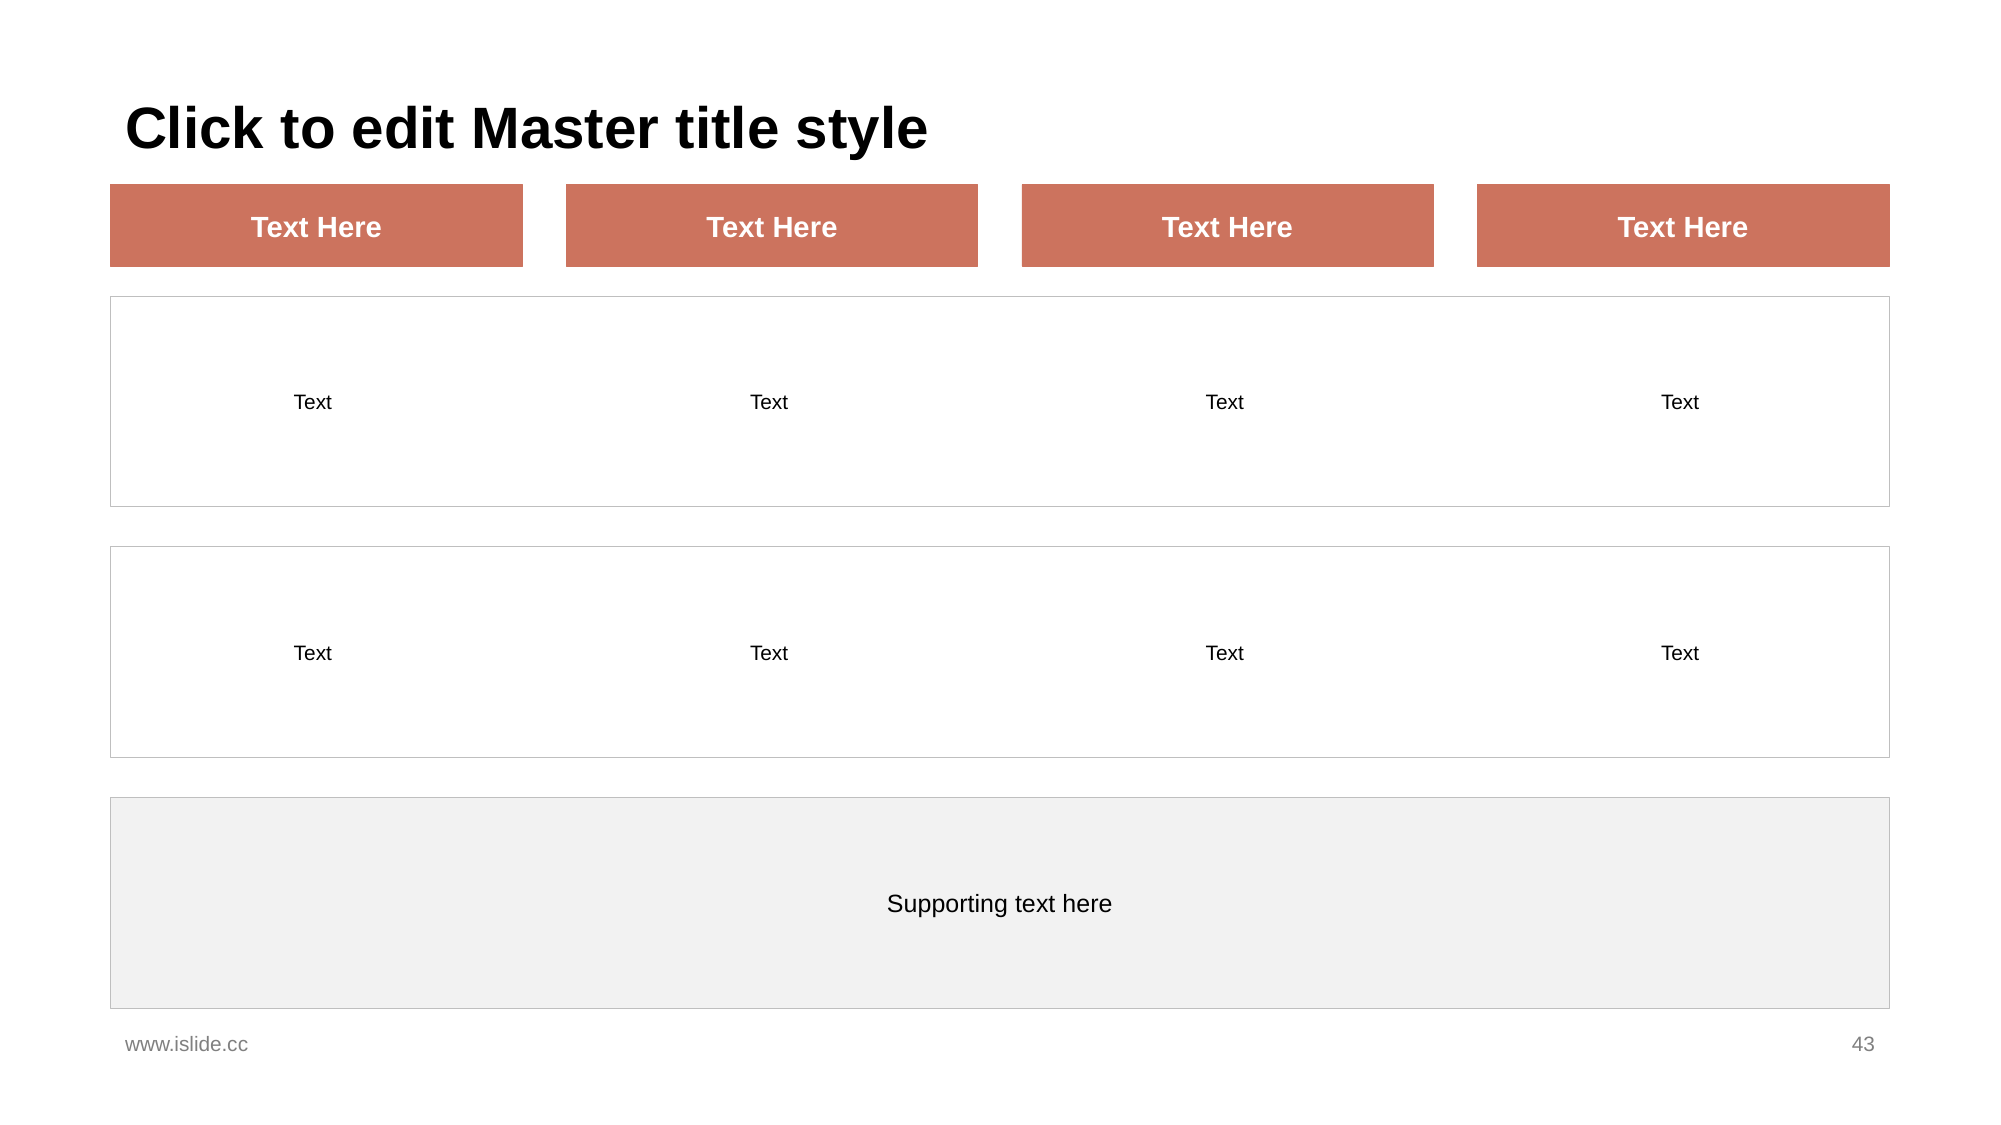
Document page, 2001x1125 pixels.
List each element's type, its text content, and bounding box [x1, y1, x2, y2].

footer www.islide.cc [109, 1025, 790, 1060]
slide_number 43 [1412, 1025, 1890, 1060]
title Click to edit Master title style [109, 0, 1890, 169]
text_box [109, 184, 1890, 1008]
